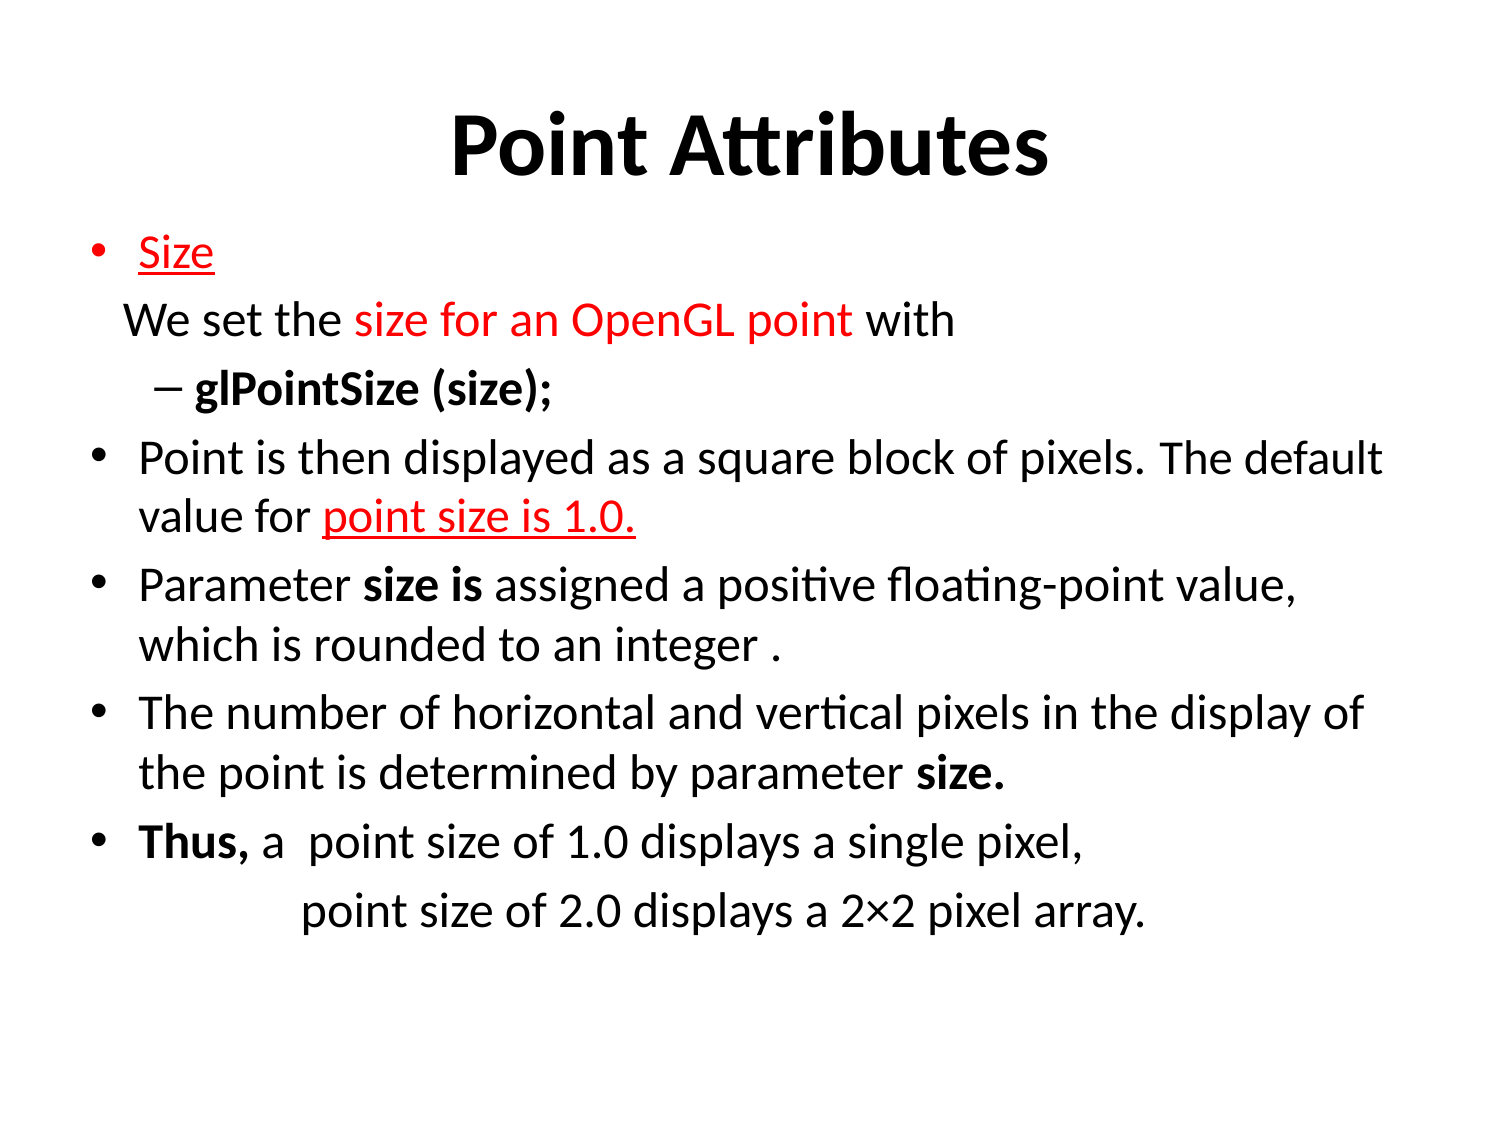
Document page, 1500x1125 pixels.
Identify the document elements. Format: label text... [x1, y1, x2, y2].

title Point Attributes [75, 45, 1425, 212]
list Size We set the size for an OpenGL point with glPointSize (size); Point is then displayed as a square block of pixels. The default value for point size is 1.0. Parameter size is assigned a positive floating-point value, which is rounded to an integer . The number of horizontal and vertical pixels in the display of the point is determined by parameter size. Thus, a point size of 1.0 displays a single pixel, point size of 2.0 displays a 2×2 pixel array. [75, 212, 1425, 955]
